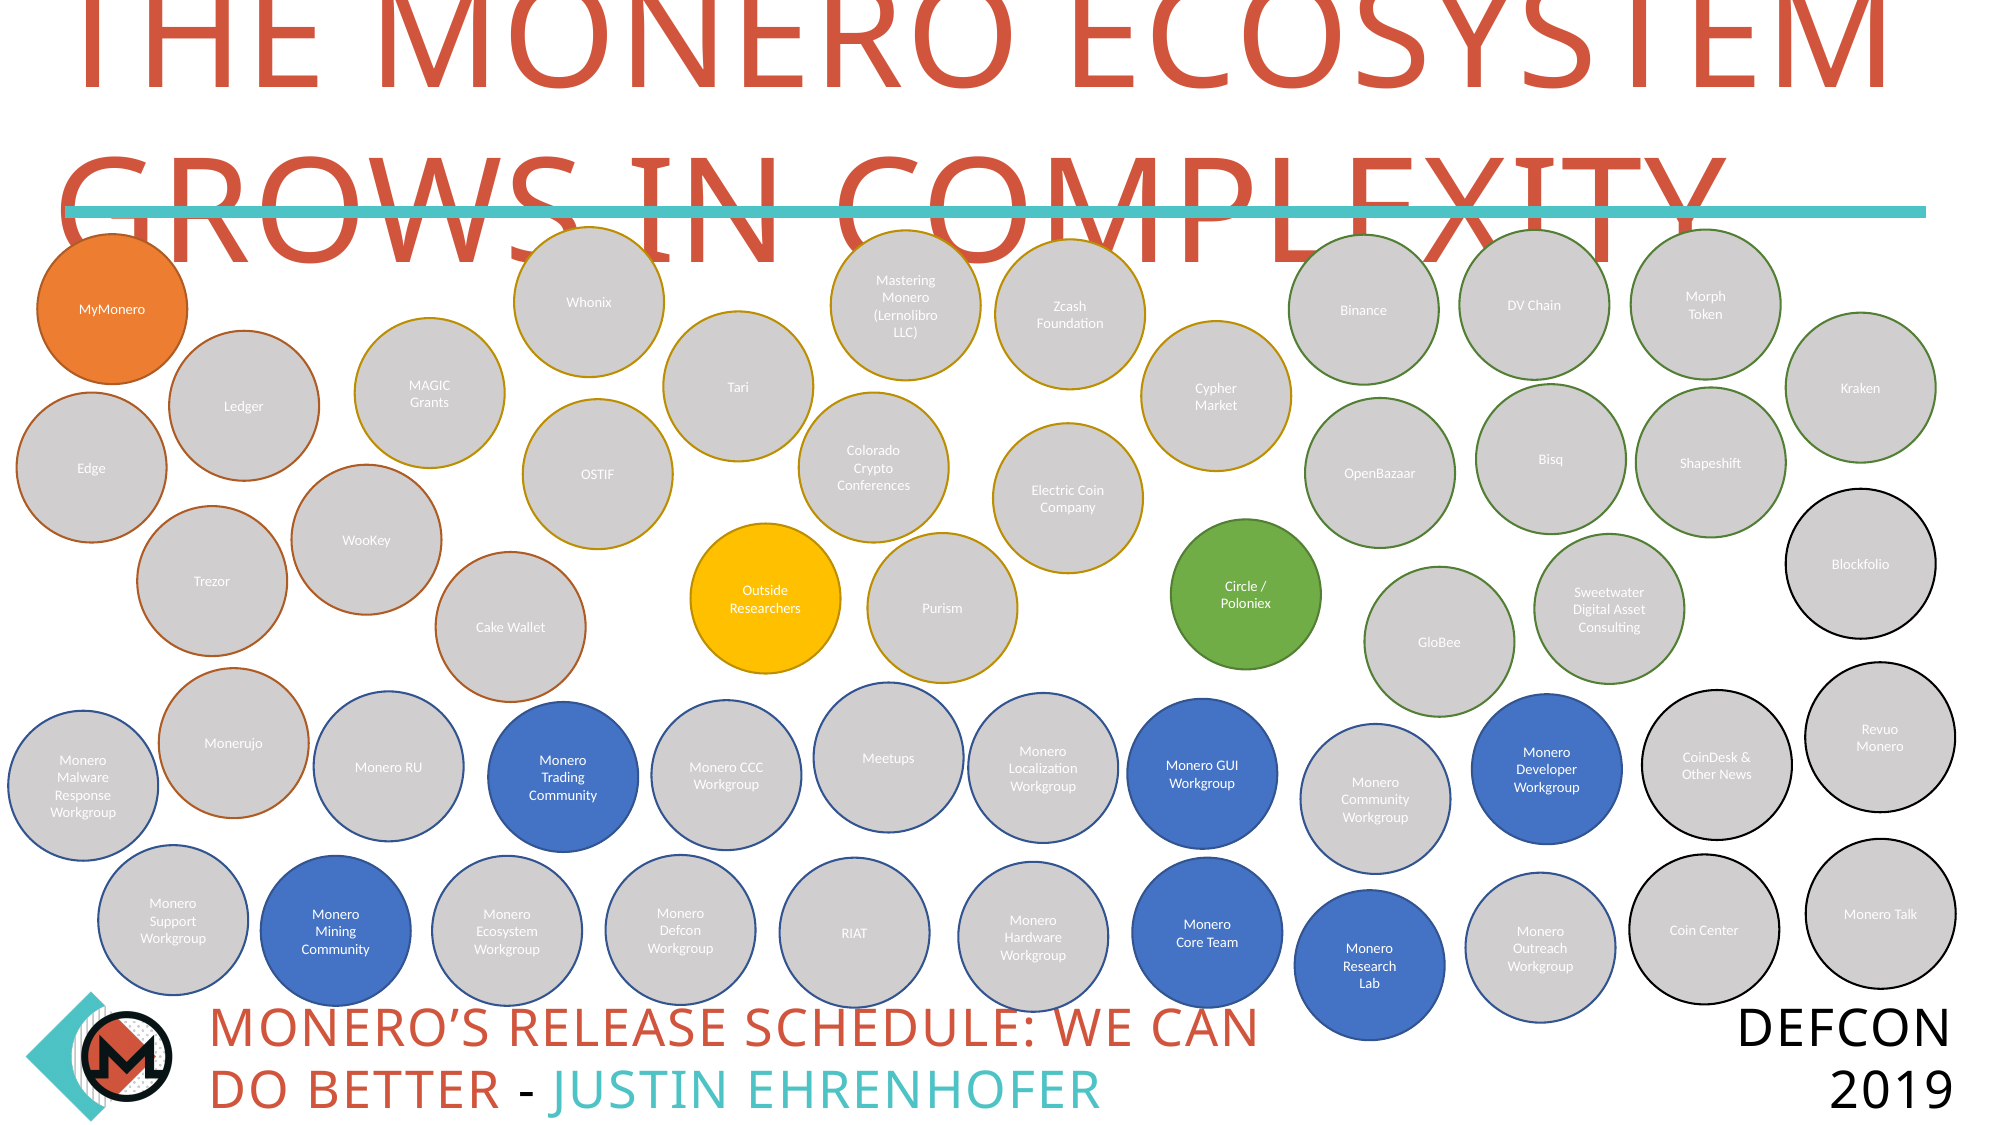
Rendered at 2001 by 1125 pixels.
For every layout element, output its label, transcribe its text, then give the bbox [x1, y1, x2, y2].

text_box Monero Defcon Workgroup [604, 853, 757, 1006]
text_box Monero Support Workgroup [97, 844, 250, 997]
text_box Monero Community Workgroup [1299, 722, 1452, 875]
text_box Cake Wallet [434, 550, 587, 704]
text_box Colorado Crypto Conferences [797, 391, 950, 544]
text_box MAGIC Grants [353, 317, 506, 470]
text_box Revuo Monero [1804, 661, 1957, 814]
text_box GloBee [1363, 565, 1516, 718]
text_box OSTIF [521, 398, 674, 551]
text_box DV Chain [1458, 228, 1611, 381]
text_box Circle / Poloniex [1169, 518, 1322, 671]
text_box MyMonero [36, 233, 189, 386]
text_box Monero CCC Workgroup [650, 699, 803, 852]
text_box Bisq [1474, 383, 1628, 536]
text_box Meetups [812, 681, 965, 834]
text_box The Monero Ecosystem Grows in Complexity [38, 0, 1956, 299]
text_box Monerujo [157, 667, 310, 820]
text_box Monero Talk [1804, 837, 1957, 990]
text_box Monero’s Release Schedule: We Can Do Better - Justin Ehrenhofer [194, 987, 1367, 1125]
text_box Monero Malware Response Workgroup [7, 709, 160, 862]
text_box Monero Localization Workgroup [967, 691, 1120, 844]
text_box Monero Mining Community [259, 854, 412, 1007]
text_box Sweetwater Digital Asset Consulting [1533, 532, 1686, 685]
text_box Trezor [136, 505, 289, 658]
text_box WooKey [290, 463, 443, 616]
text_box Blockfolio [1784, 487, 1937, 640]
text_box Monero Hardware Workgroup [957, 860, 1110, 1013]
text_box Shapeshift [1634, 386, 1787, 539]
text_box Monero Trading Community [487, 700, 640, 854]
text_box Kraken [1784, 311, 1937, 464]
text_box Monero Ecosystem Workgroup [431, 854, 584, 1007]
text_box RIAT [778, 856, 931, 1009]
text_box Purism [866, 531, 1019, 685]
text_box Coin Center [1628, 853, 1781, 1006]
text_box CoinDesk & Other News [1640, 688, 1794, 842]
text_box Whonix [513, 226, 666, 379]
text_box Edge [15, 391, 168, 544]
text_box Monero Developer Workgroup [1470, 693, 1623, 846]
text_box Zcash Foundation [994, 238, 1147, 391]
text_box Ledger [168, 329, 321, 482]
text_box Monero Outreach Workgroup [1464, 871, 1617, 1024]
text_box Outside Researchers [689, 522, 842, 675]
picture [23, 988, 175, 1125]
text_box Mastering Monero (Lernolibro LLC) [829, 229, 982, 382]
text_box Cypher Market [1140, 320, 1293, 473]
text_box Electric Coin Company [991, 422, 1145, 575]
text_box Monero Core Team [1131, 856, 1284, 1009]
text_box DEFCON 2019 [1698, 987, 1970, 1125]
text_box Morph Token [1629, 228, 1782, 381]
text_box Monero Research Lab [1293, 889, 1446, 1042]
text_box Monero GUI Workgroup [1126, 697, 1279, 850]
text_box Monero RU [312, 690, 465, 843]
text_box Tari [662, 310, 815, 463]
text_box Binance [1287, 233, 1440, 386]
text_box OpenBazaar [1304, 396, 1457, 550]
